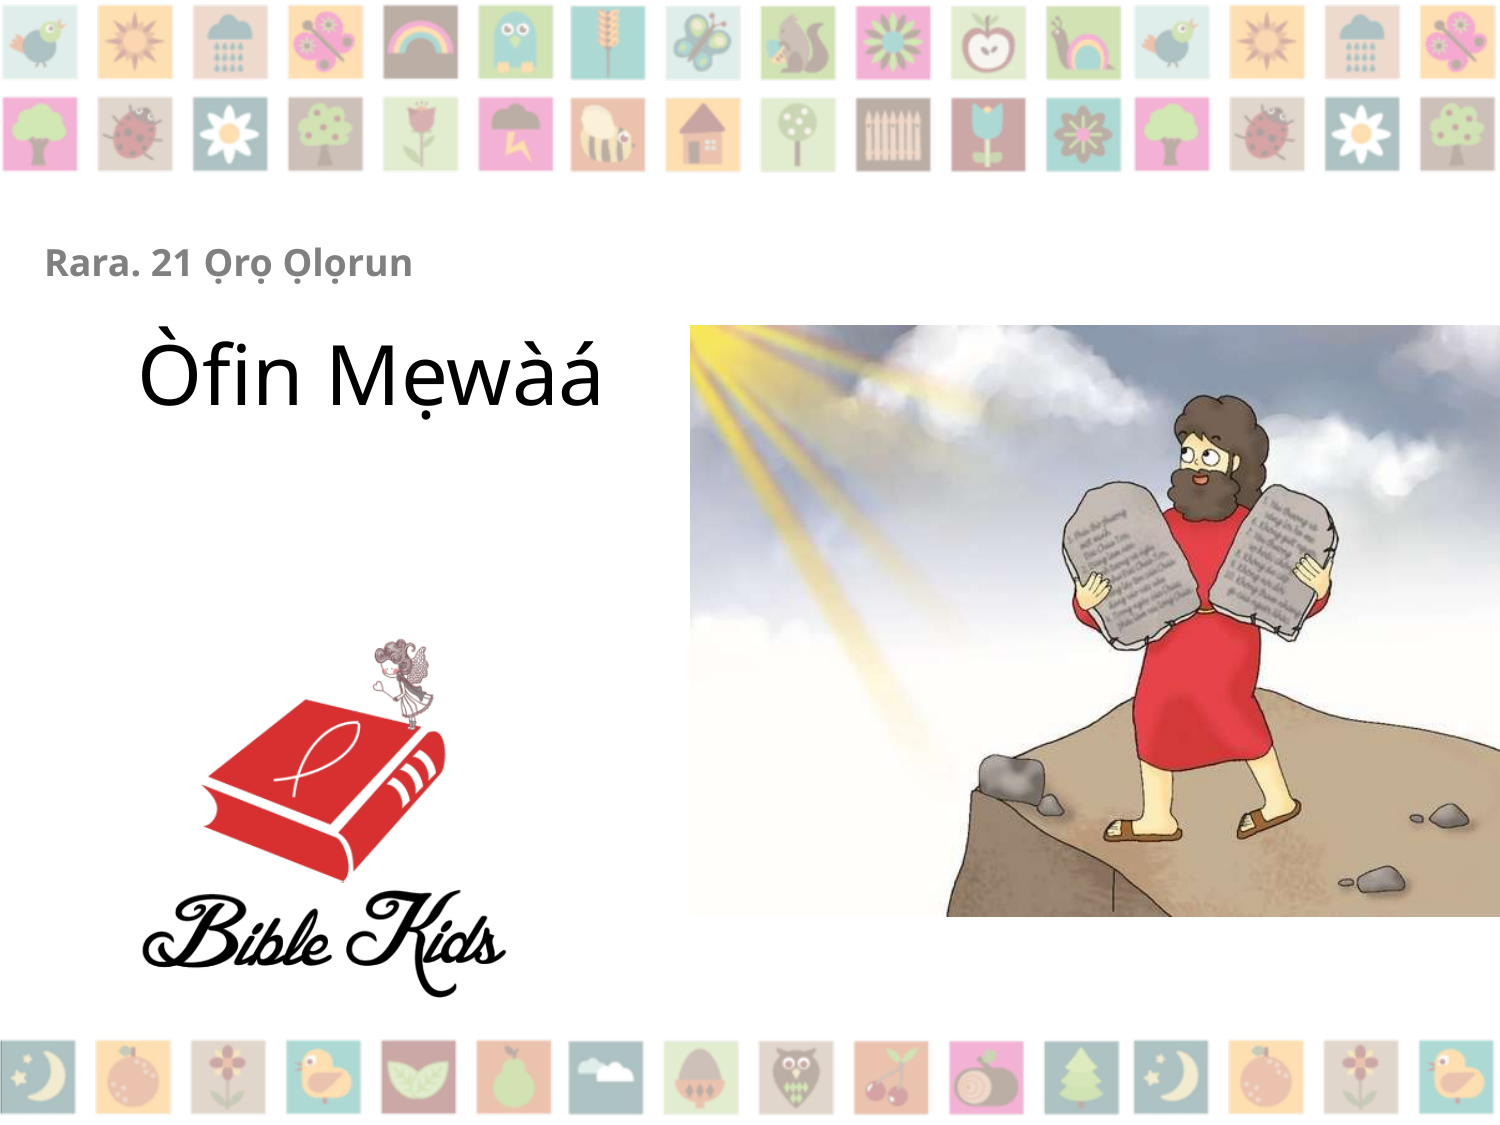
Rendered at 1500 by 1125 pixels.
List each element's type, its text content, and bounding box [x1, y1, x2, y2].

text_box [0, 3, 1500, 181]
text_box Òfin Mẹwàá [29, 314, 715, 430]
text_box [0, 1028, 1500, 1118]
picture [690, 324, 1500, 918]
text_box Rara. 21 Ọrọ Ọlọrun [29, 231, 514, 292]
picture [117, 600, 544, 1027]
